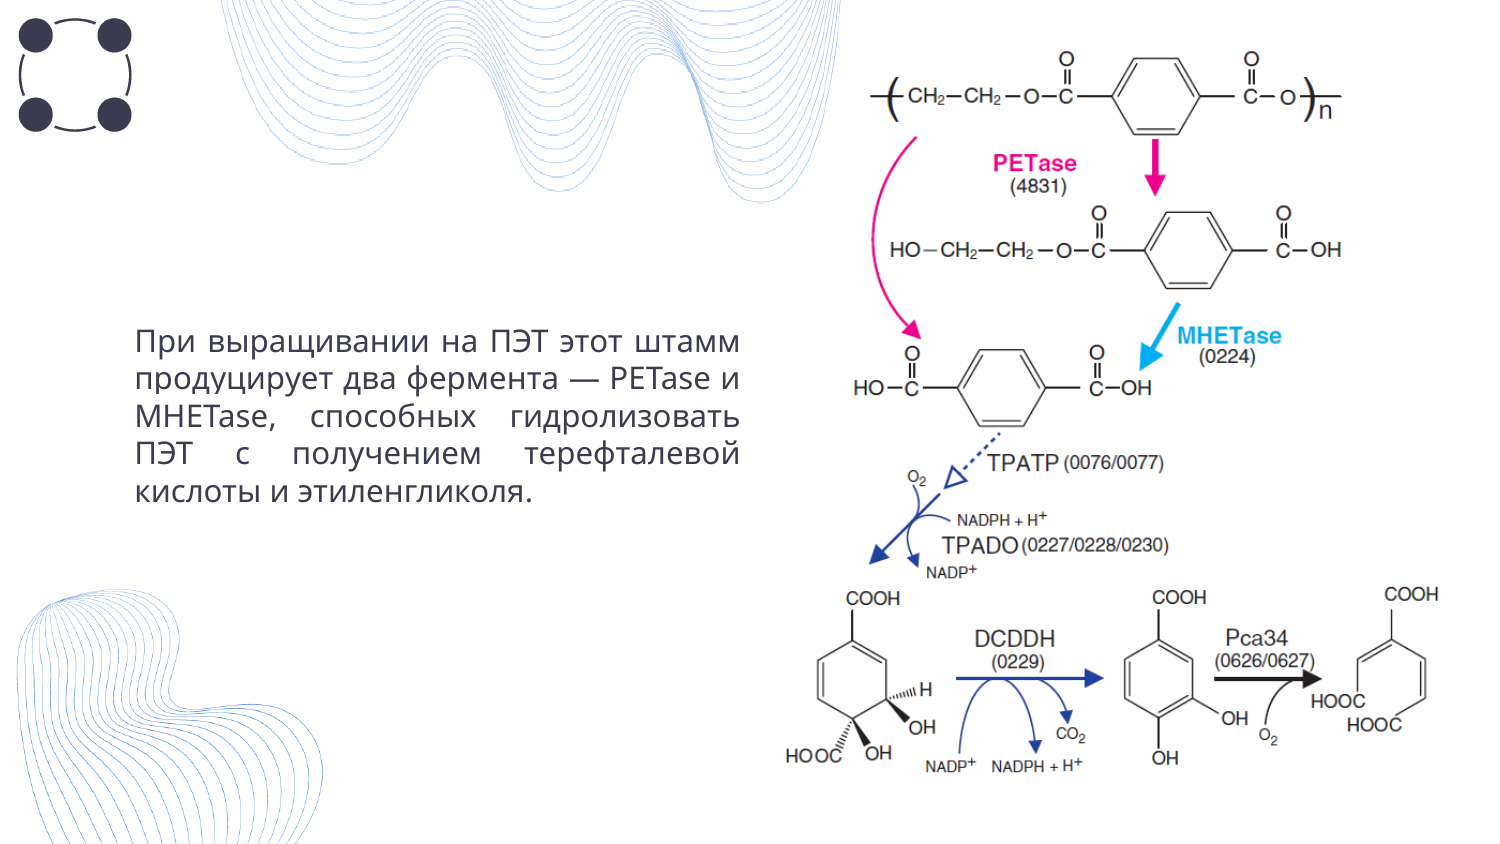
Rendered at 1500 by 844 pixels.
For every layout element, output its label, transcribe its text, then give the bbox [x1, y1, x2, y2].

picture [0, 552, 367, 844]
text_box При выращивании на ПЭТ этот штамм продуцирует два фермента — PETase и MHETase, способных гидролизовать ПЭТ с получением терефталевой кислоты и этиленгликоля. [119, 306, 757, 564]
picture [204, 0, 852, 226]
picture [0, 0, 151, 151]
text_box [763, 12, 1473, 810]
